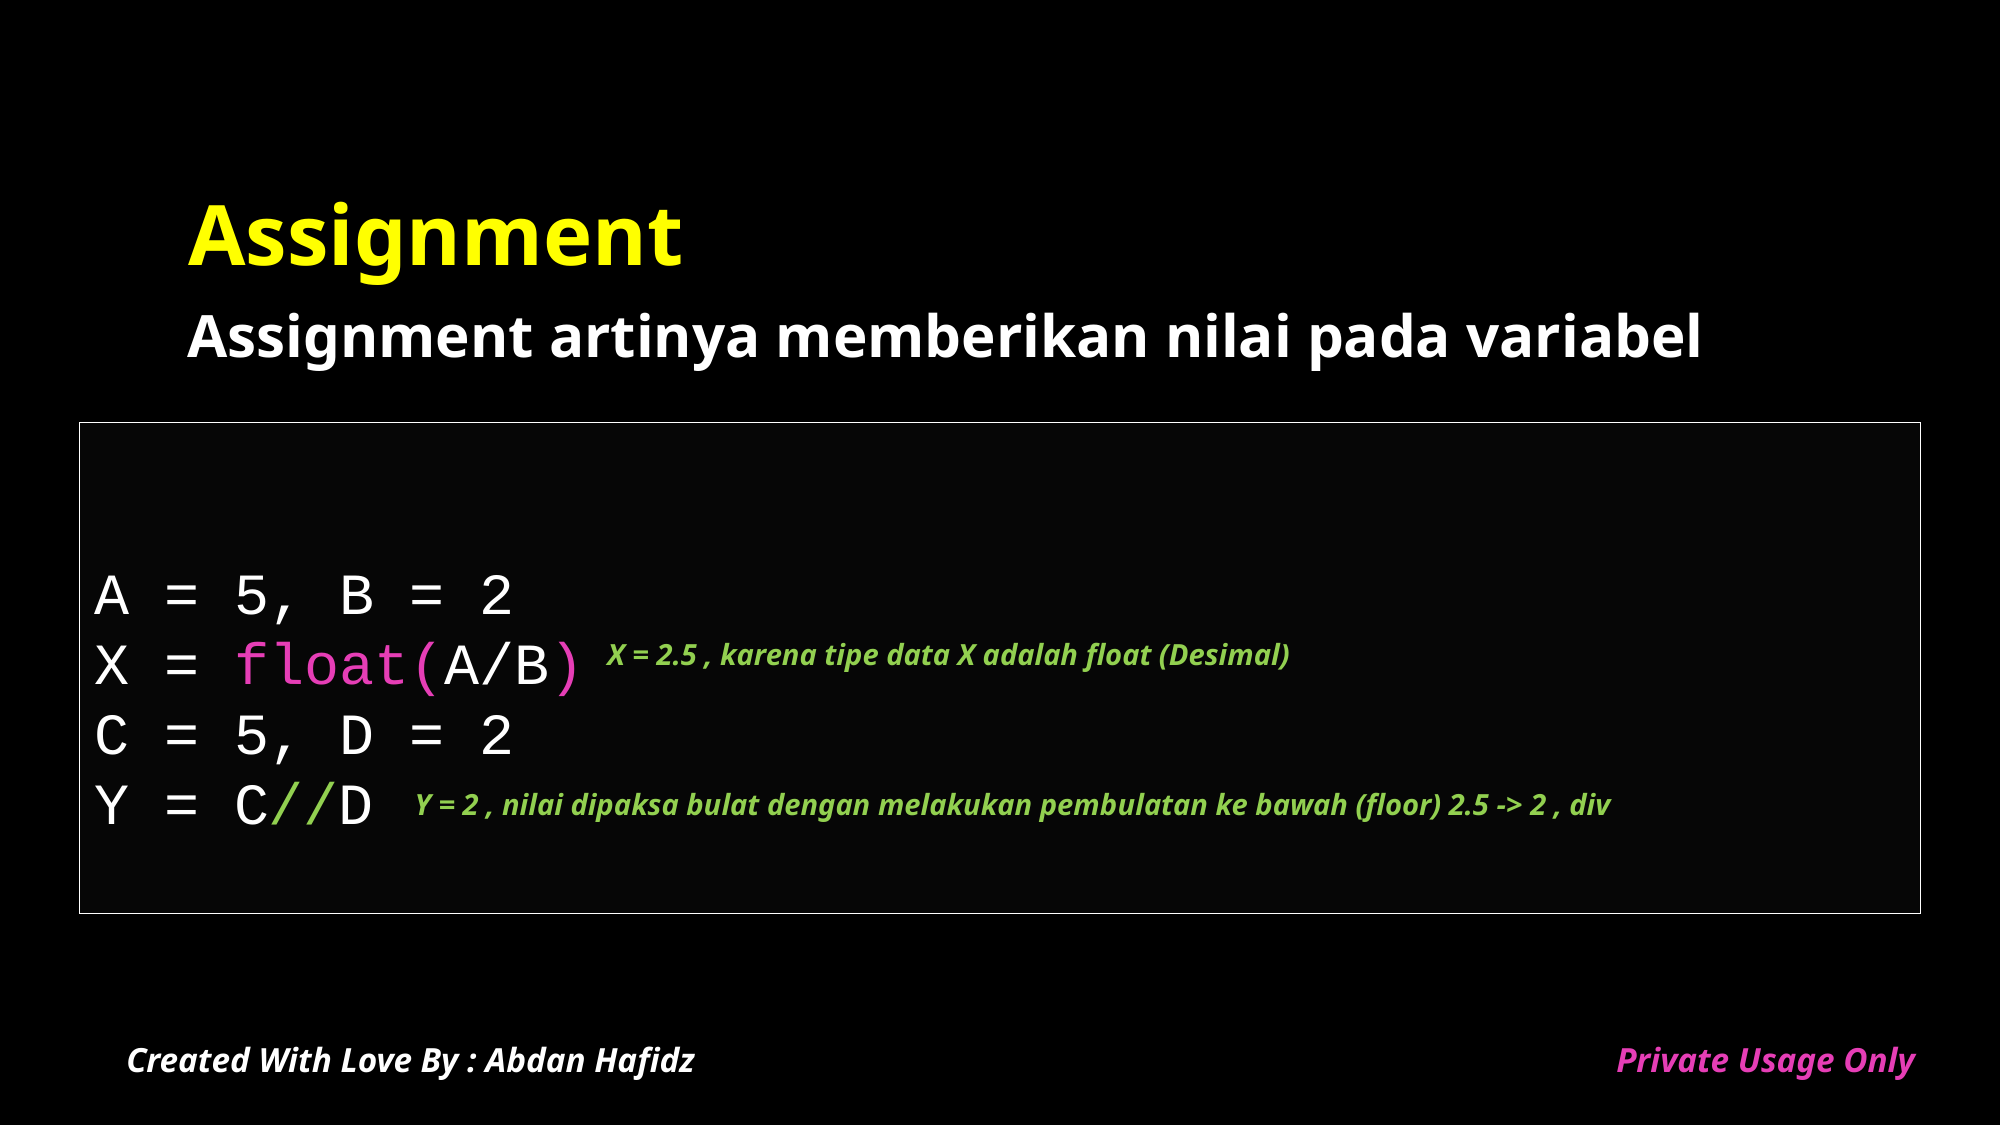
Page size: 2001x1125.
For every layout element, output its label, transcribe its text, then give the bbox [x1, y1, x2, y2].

text_box Y = 2 , nilai dipaksa bulat dengan melakukan pembulatan ke bawah (floor) 2.5 -> 2 , div [399, 778, 1699, 829]
title Assignment [173, 120, 1673, 291]
text_box Assignment artinya memberikan nilai pada variabel [173, 291, 1842, 377]
text_box Private Usage Only [1601, 1036, 2000, 1114]
text_box A = 5, B = 2 X = float(A/B) C = 5, D = 2 Y = C//D [79, 422, 1921, 914]
text_box Created With Love By : Abdan Hafidz [111, 1036, 1601, 1114]
text_box X = 2.5 , karena tipe data X adalah float (Desimal) [592, 629, 1892, 679]
